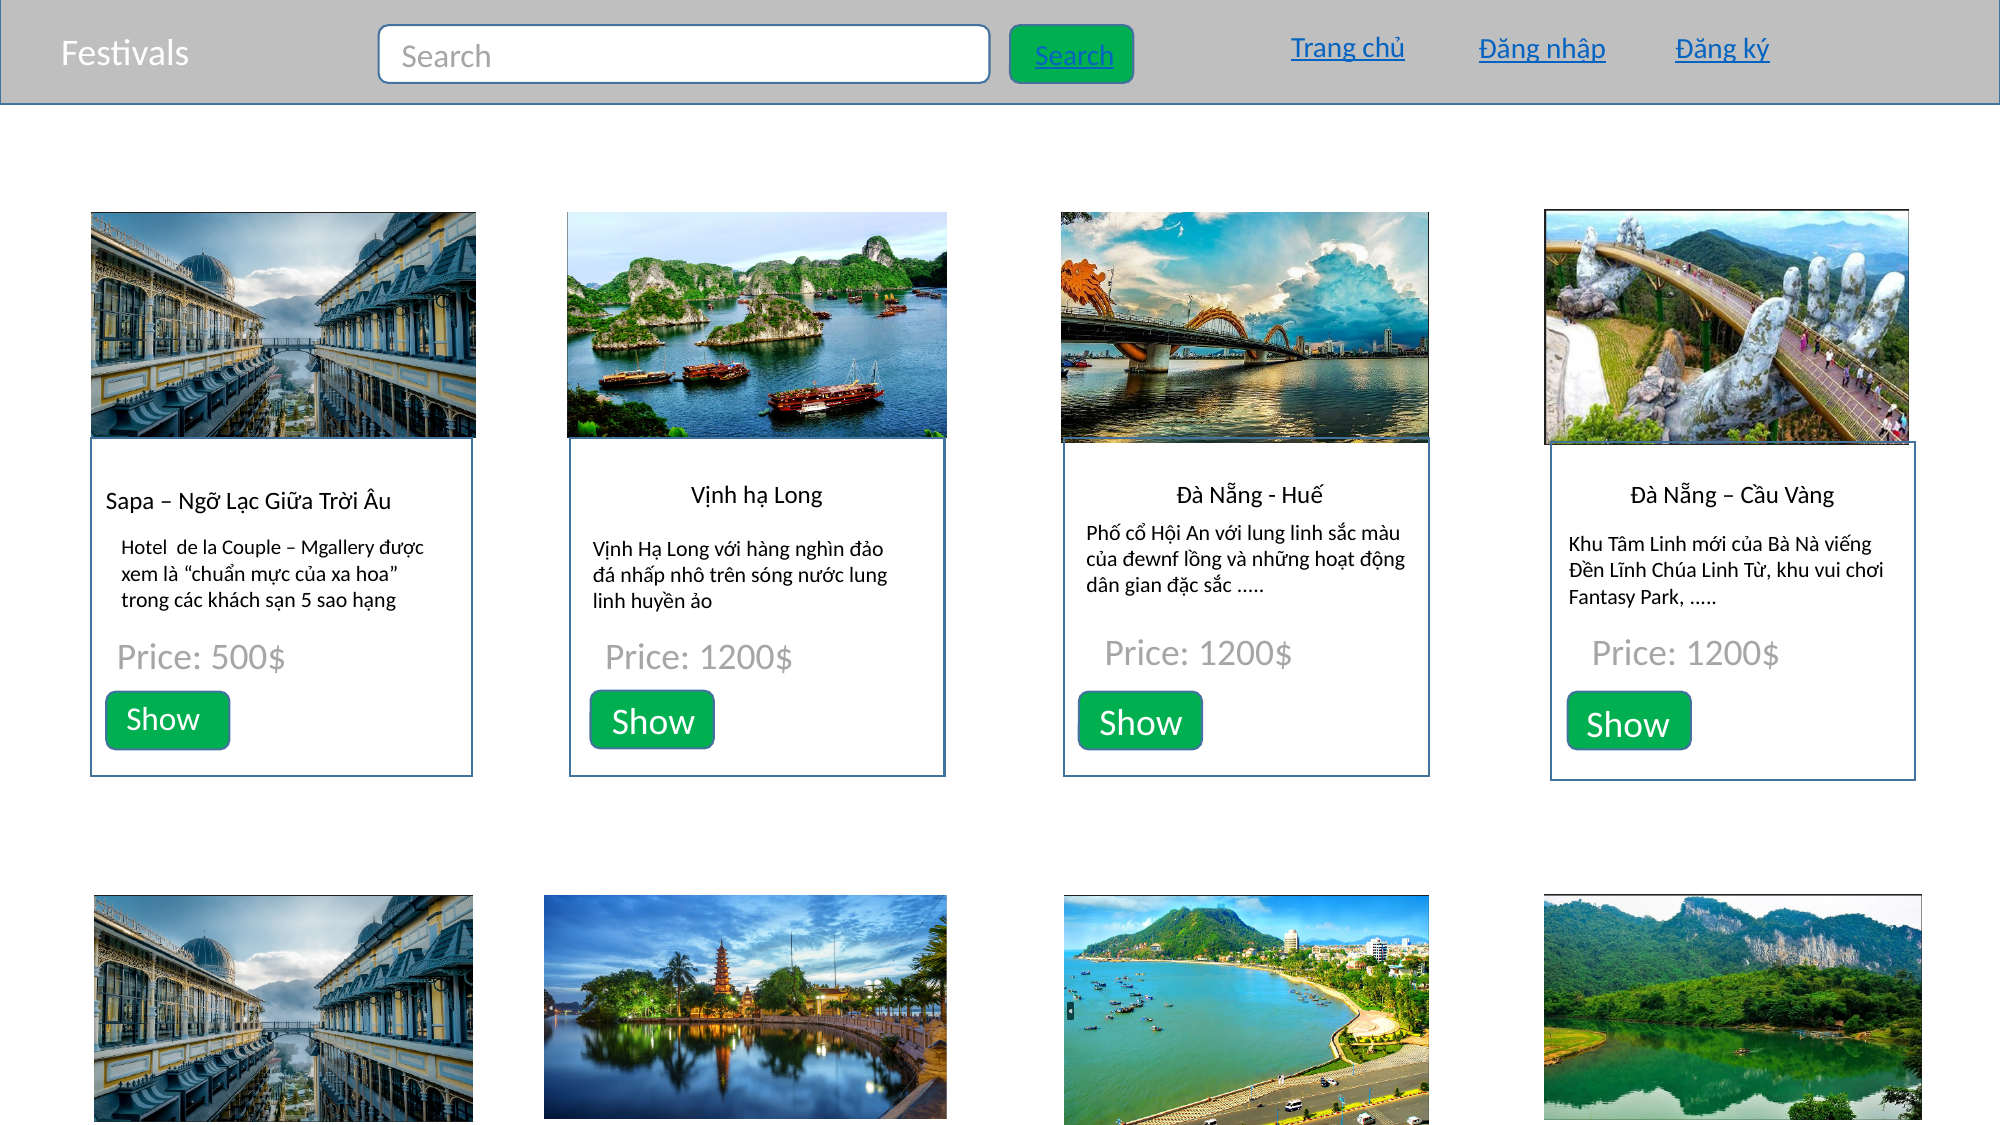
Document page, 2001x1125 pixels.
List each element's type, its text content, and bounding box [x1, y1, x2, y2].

text_box Vịnh Hạ Long với hàng nghìn đảo đá nhấp nhô trên sóng nước lung linh huyền ảo [578, 526, 992, 621]
text_box Khu Tâm Linh mới của Bà Nà viếng Đền Lĩnh Chúa Linh Từ, khu vui chơi Fantasy Park, ..... [1554, 522, 1922, 616]
picture [1544, 894, 1922, 1120]
picture [1544, 209, 1909, 445]
picture [94, 895, 473, 1122]
text_box [589, 690, 597, 749]
text_box [1008, 24, 1135, 84]
text_box Đà Nẵng - Huế [1161, 471, 1339, 511]
text_box Price: 500$ [102, 625, 302, 685]
text_box [1198, 692, 1204, 749]
text_box Price: 1200$ [1089, 620, 1309, 680]
text_box Price: 1200$ [1577, 620, 1796, 680]
text_box Festivals [46, 20, 205, 81]
text_box Sapa – Ngỡ Lạc Giữa Trời Âu [91, 477, 491, 522]
text_box Đăng ký [1660, 22, 1785, 72]
picture [90, 212, 476, 438]
picture [1064, 895, 1429, 1125]
text_box [569, 438, 946, 777]
text_box Trang chủ [1276, 20, 1421, 71]
text_box Show [1084, 690, 1198, 751]
text_box Search [386, 26, 507, 82]
text_box Show [1571, 692, 1685, 753]
text_box [105, 690, 231, 751]
text_box Đăng nhập [1463, 22, 1621, 72]
text_box Hotel de la Couple – Mgallery được xem là “chuẩn mực của xa hoa” trong các khách sạn 5 sao hạng [106, 526, 440, 619]
text_box [377, 24, 991, 84]
text_box Vịnh hạ Long [676, 471, 838, 517]
text_box Price: 1200$ [590, 625, 809, 685]
picture [1061, 212, 1429, 443]
text_box [0, 0, 2000, 105]
text_box Đà Nẵng – Cầu Vàng [1615, 471, 1850, 517]
text_box [1566, 690, 1692, 750]
text_box Show [111, 690, 216, 745]
text_box Search [1020, 28, 1130, 79]
text_box Show [597, 689, 711, 749]
text_box Phố cổ Hội An với lung linh sắc màu của đewnf lồng và những hoạt động dân gian đặc sắc ..... [1071, 511, 1439, 605]
picture [544, 895, 947, 1119]
text_box [1077, 691, 1084, 750]
picture [567, 212, 947, 438]
text_box [711, 692, 715, 747]
text_box [1063, 437, 1430, 777]
text_box [1550, 441, 1916, 781]
text_box [90, 438, 473, 777]
